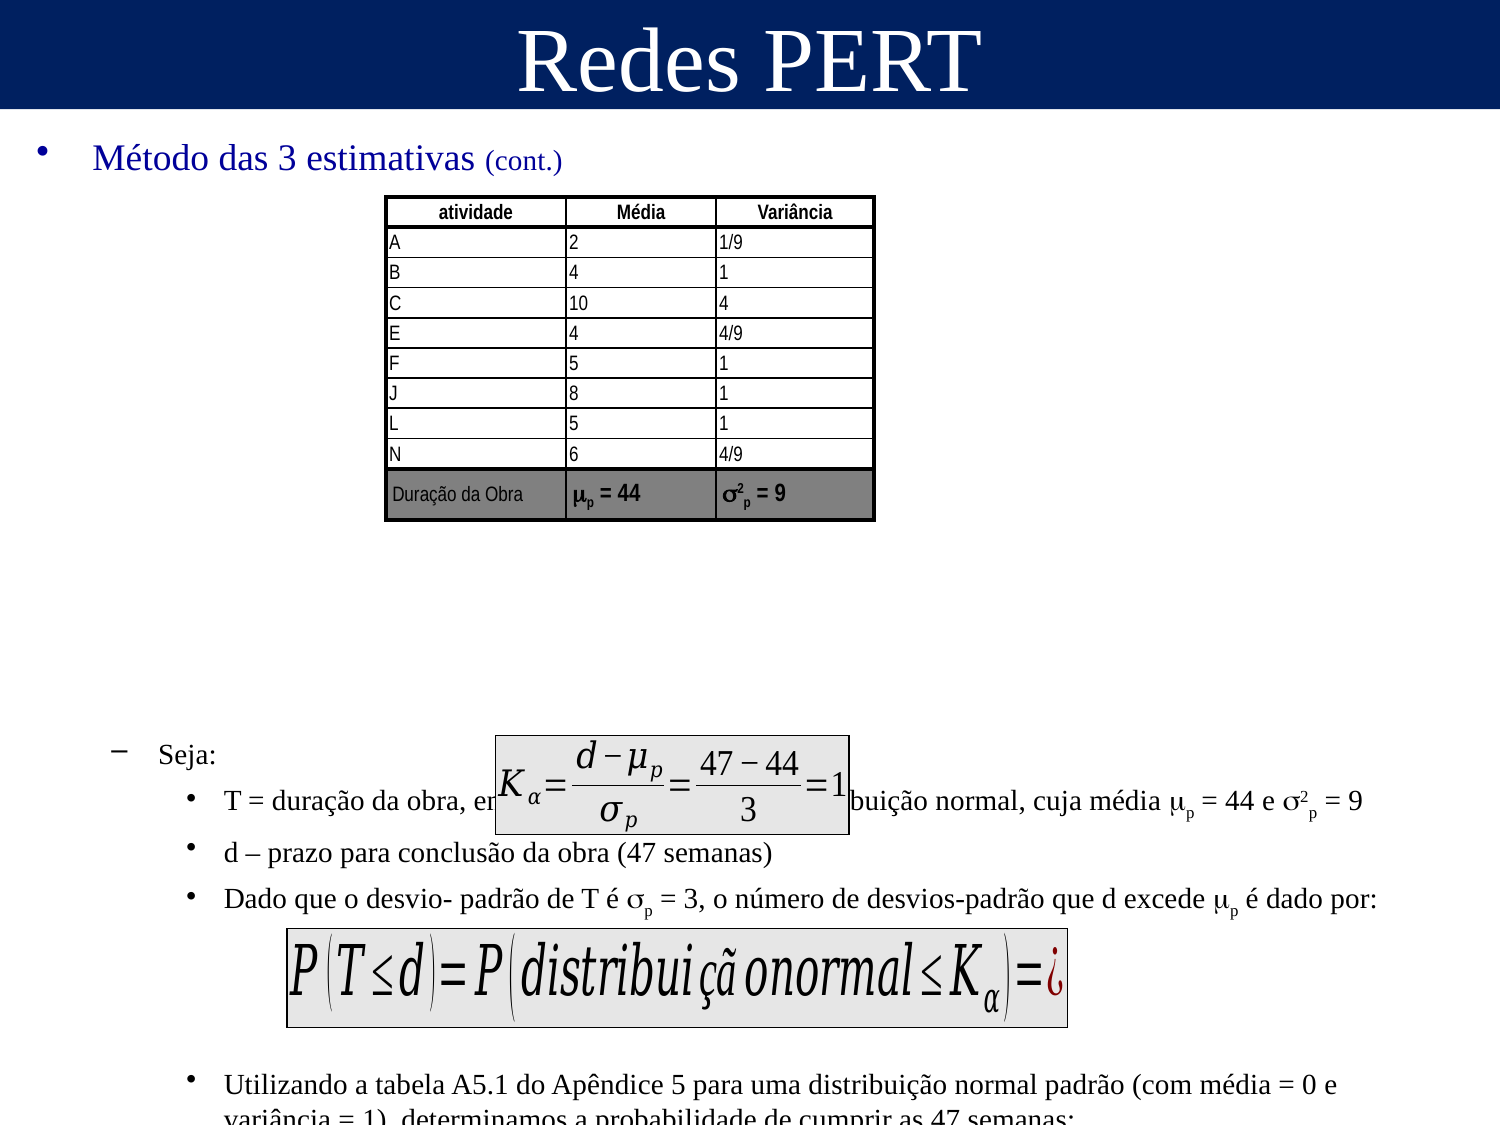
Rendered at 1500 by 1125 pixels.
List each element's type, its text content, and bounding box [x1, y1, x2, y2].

table_header Média [567, 199, 715, 225]
table_cell 1 [717, 379, 872, 407]
table_cell p = 44 [567, 471, 715, 518]
table_cell E [388, 319, 565, 347]
table_cell C [388, 288, 565, 317]
table_cell 1 [717, 349, 872, 377]
table_cell N [388, 439, 565, 467]
table_cell 5 [567, 409, 715, 438]
list Método das 3 estimativas (cont.) Seja: T = duração da obra, em semanas, que tem uma distribuição normal, cuja média p = 44 e 2p = 9 d – prazo para conclusão da obra (47 semanas) Dado que o desvio- padrão de T é p = 3, o número de desvios-padrão que d excede p é dado por: Utilizando a tabela A5.1 do Apêndice 5 para uma distribuição normal padrão (com média = 0 e variância = 1), determinamos a probabilidade de cumprir as 47 semanas: [21, 125, 1458, 1086]
table_cell 4/9 [717, 439, 872, 467]
table_cell 4 [567, 319, 715, 347]
table_cell 4/9 [717, 319, 872, 347]
table_cell 4 [567, 258, 715, 287]
table_header Variância [717, 199, 872, 225]
table_cell 6 [567, 439, 715, 467]
table_cell 8 [567, 379, 715, 407]
table_cell 10 [567, 288, 715, 317]
table_cell 1 [717, 409, 872, 438]
table_cell 5 [567, 349, 715, 377]
table_cell 2p = 9 [717, 471, 872, 518]
table_cell B [388, 258, 565, 287]
table_cell J [388, 379, 565, 407]
table_cell 4 [717, 288, 872, 317]
table_cell 1 [717, 258, 872, 287]
table_cell 1/9 [717, 229, 872, 257]
table_cell F [388, 349, 565, 377]
table_cell Duração da Obra [388, 471, 565, 518]
table_header atividade [388, 199, 565, 225]
table_cell A [388, 229, 565, 257]
table_cell L [388, 409, 565, 438]
table_cell 2 [567, 229, 715, 257]
title Redes PERT [0, 0, 1500, 110]
